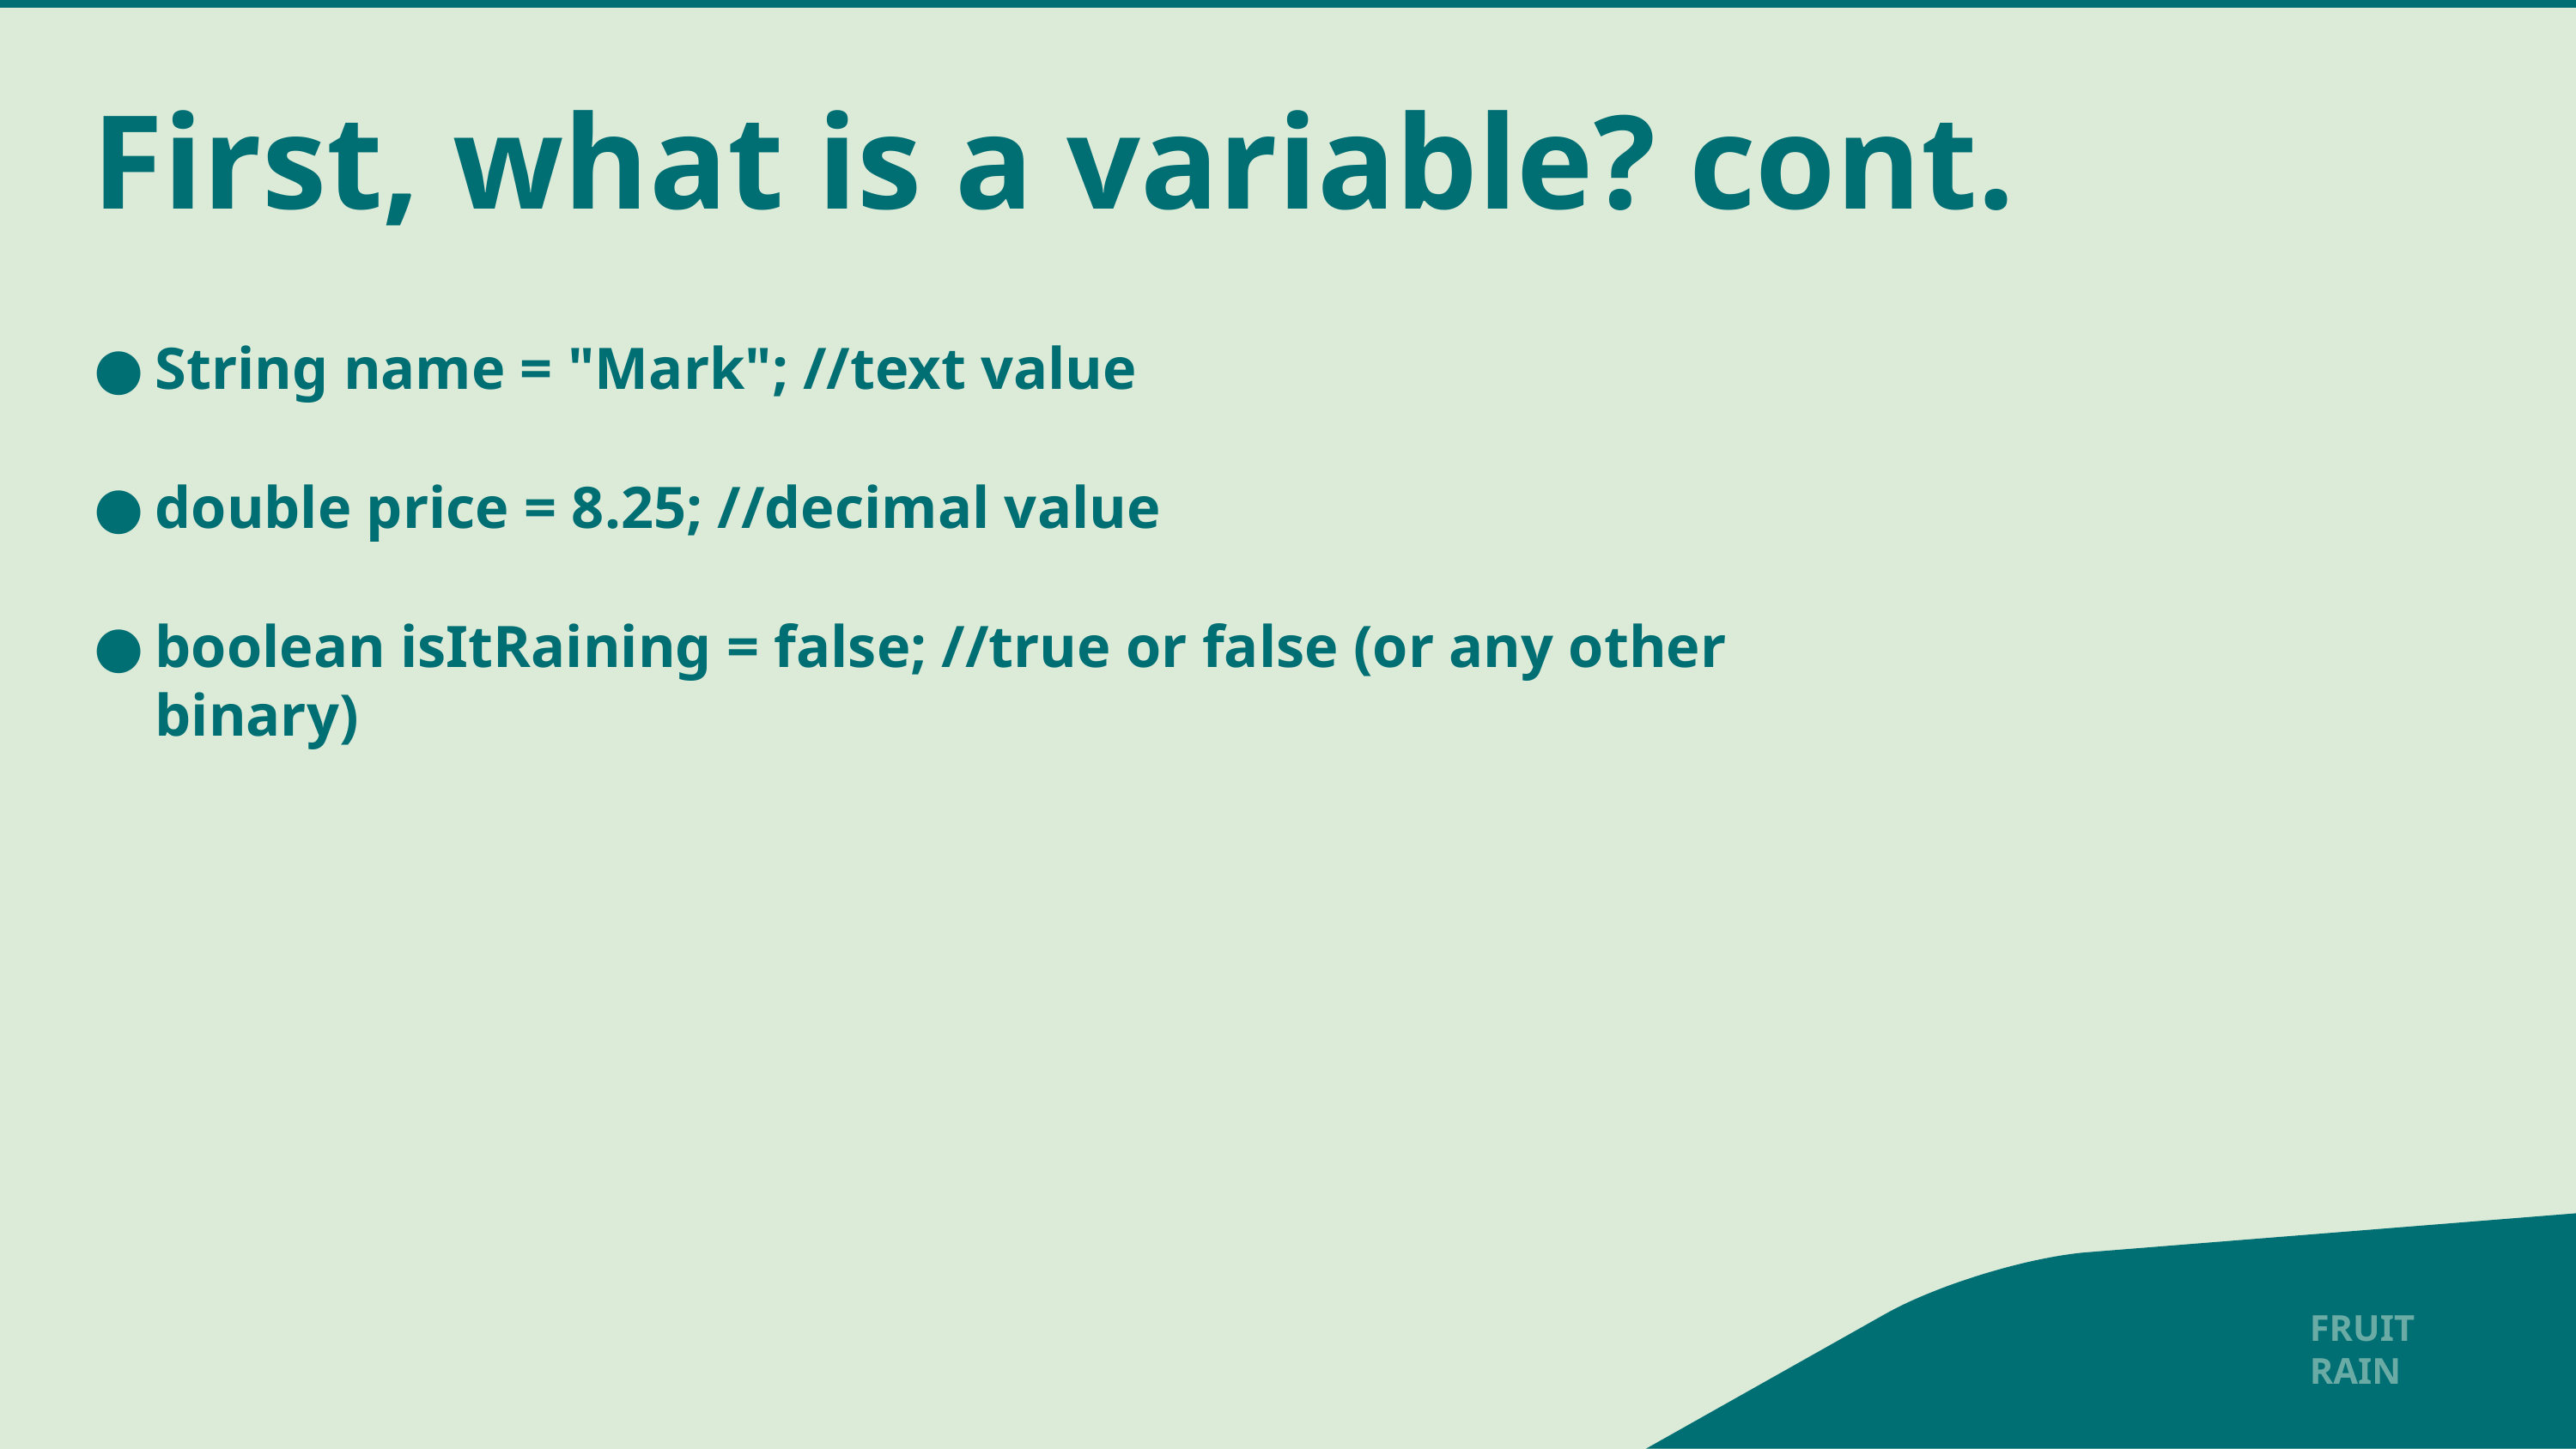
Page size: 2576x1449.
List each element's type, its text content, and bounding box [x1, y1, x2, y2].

title First, what is a variable? cont. [90, 76, 2386, 322]
text_box String name = "Mark"; //text value double price = 8.25; //decimal value boolean isItRaining = false; //true or false (or any other binary) [90, 329, 1874, 748]
picture [0, 8, 2576, 1449]
footer FRUIT RAIN [2307, 1303, 2501, 1449]
